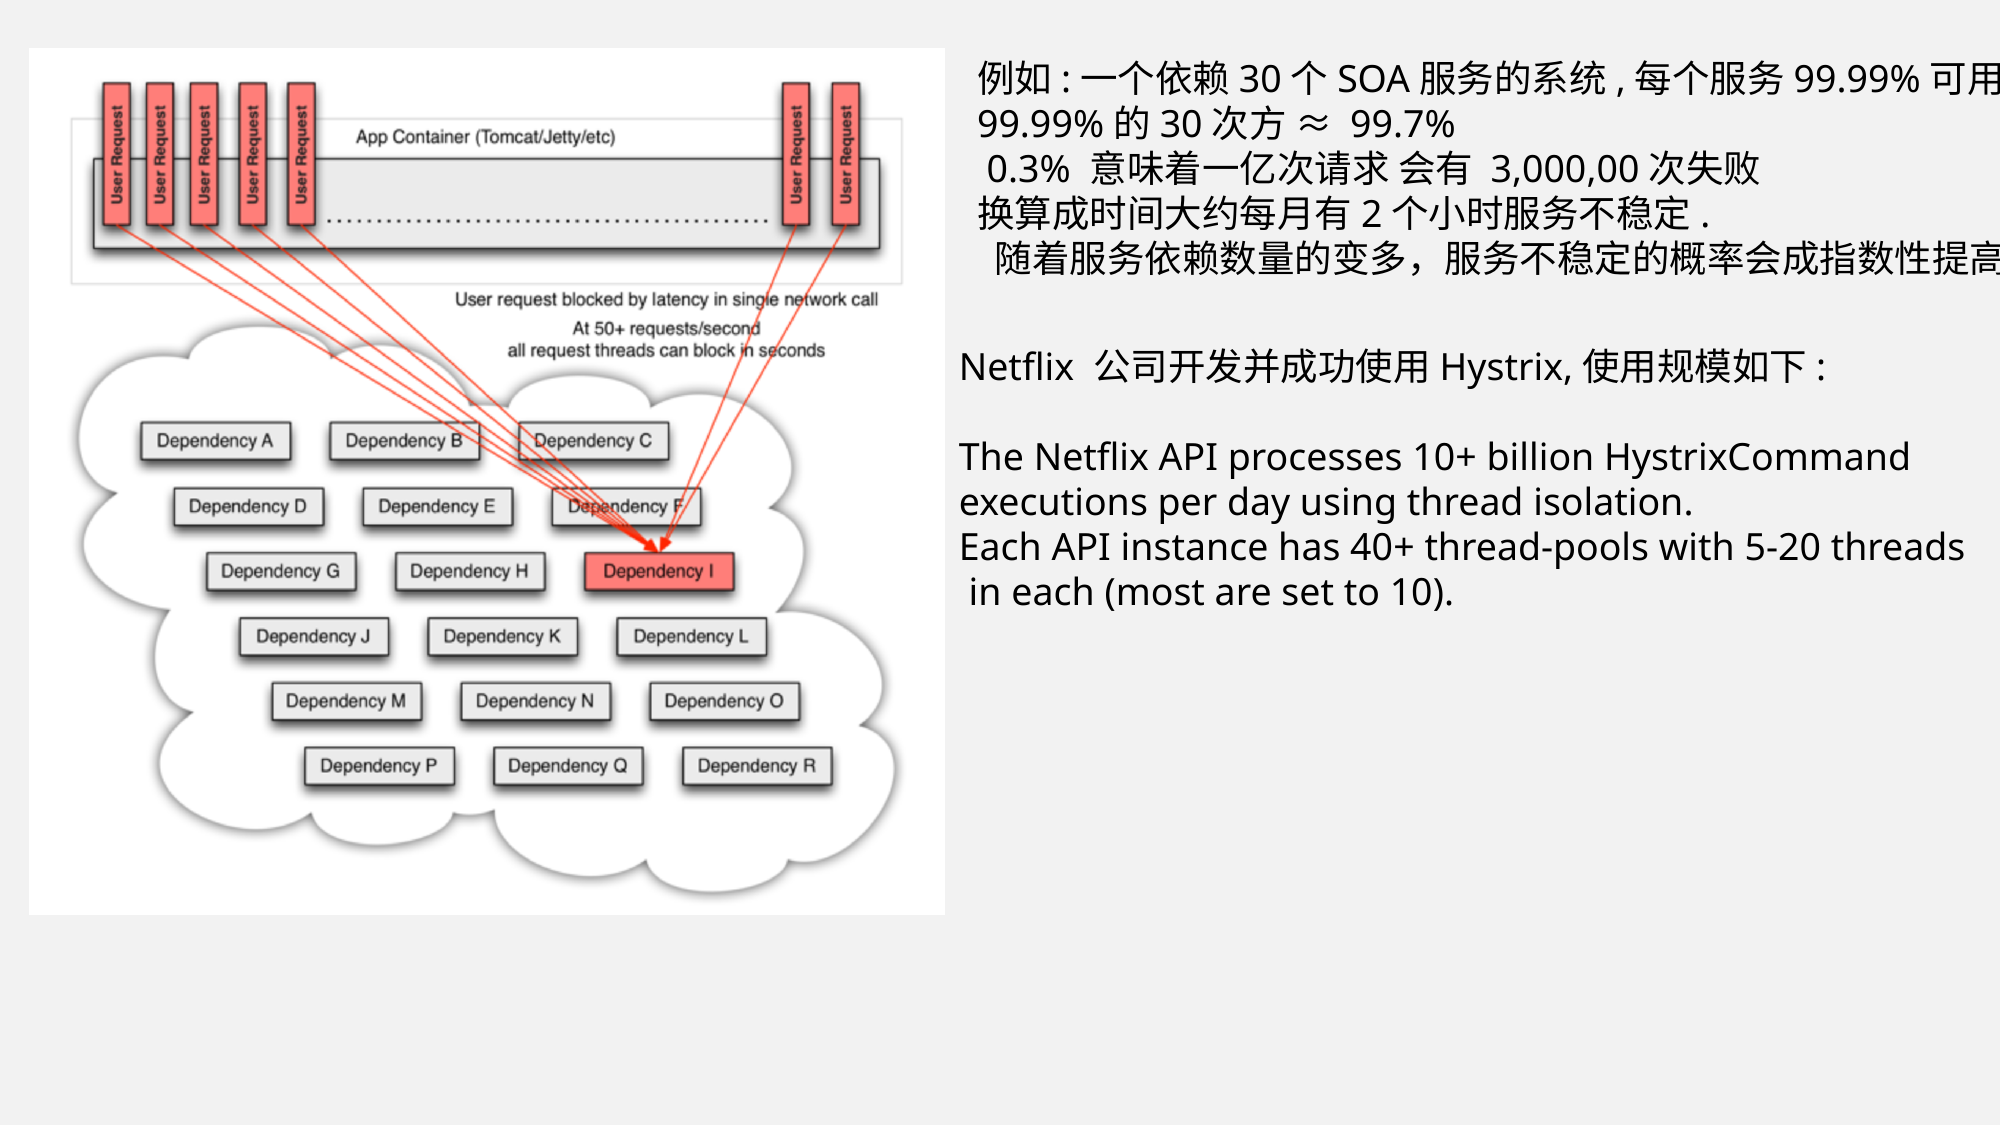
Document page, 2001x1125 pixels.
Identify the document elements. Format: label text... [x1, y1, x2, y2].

text_box Netflix 公司开发并成功使用Hystrix,使用规模如下: The Netflix API processes 10+ billion HystrixCommand executions per day using thread isolation. Each API instance has 40+ thread-pools with 5-20 threads in each (most are set to 10). [945, 335, 1982, 621]
picture [29, 48, 945, 915]
text_box 例如:一个依赖30个SOA服务的系统,每个服务99.99%可用。 99.99%的30次方 ≈ 99.7% 0.3% 意味着一亿次请求 会有 3,000,00次失败 换算成时间大约每月有2个小时服务不稳定. 随着服务依赖数量的变多，服务不稳定的概率会成指数性提高. [962, 48, 2000, 333]
